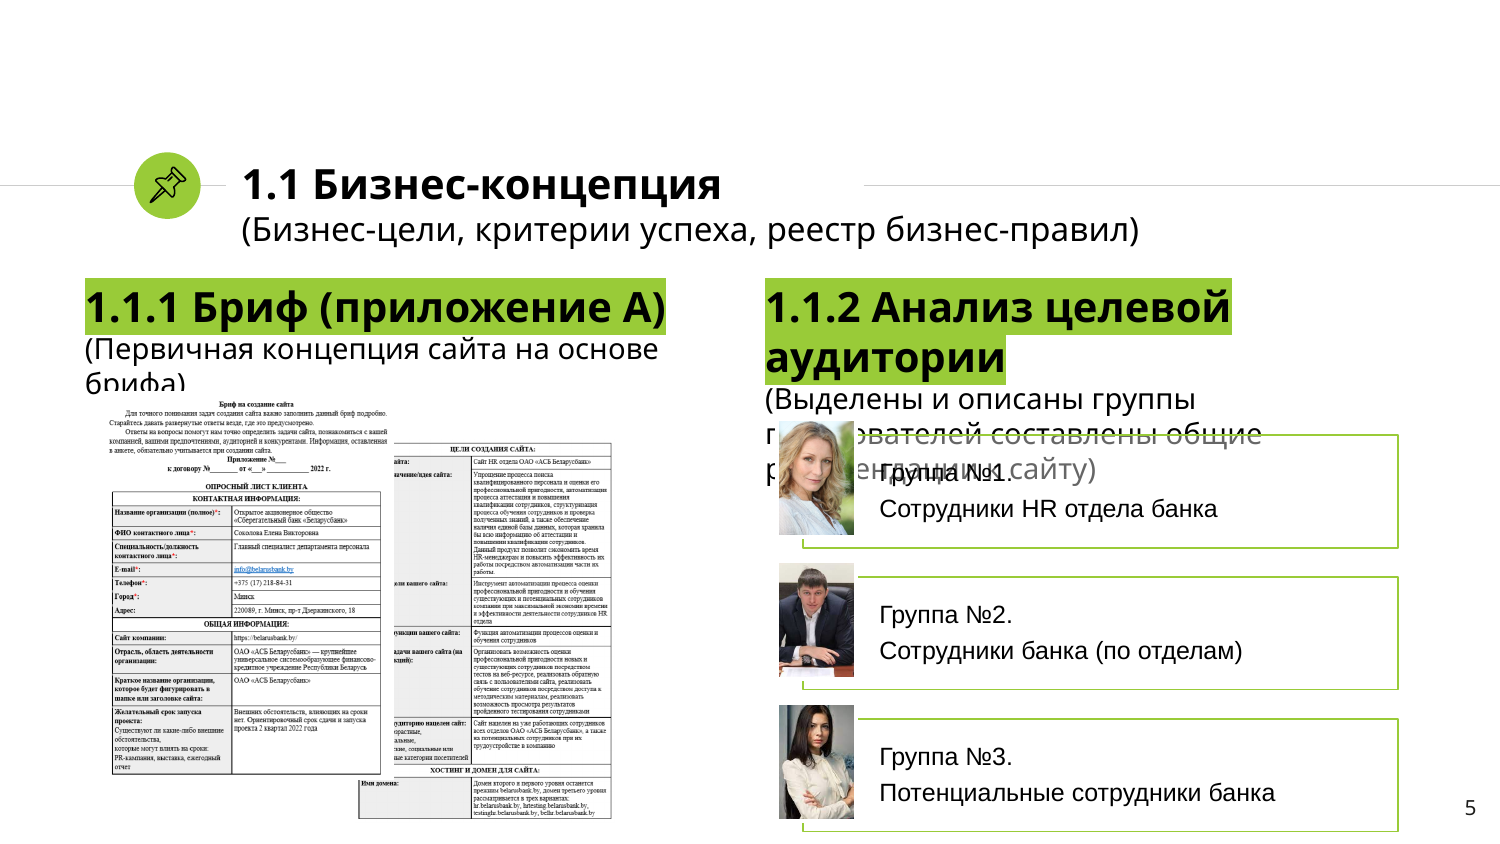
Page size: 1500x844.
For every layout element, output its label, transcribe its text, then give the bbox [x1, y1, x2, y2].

title 1.1 Бизнес-концепция (Бизнес-цели, критерии успеха, реестр бизнес-правил) [226, 167, 1262, 239]
list 1.1.1 Бриф (приложение А) (Первичная концепция сайта на основе брифа) [69, 265, 696, 796]
list 1.1.2 Анализ целевой аудитории (Выделены и описаны группы пользователей составлены общие рекомендации к сайту) [750, 265, 1430, 796]
picture [102, 391, 615, 823]
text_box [768, 406, 1433, 844]
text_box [150, 166, 186, 203]
slide_number 5 [1437, 779, 1492, 844]
